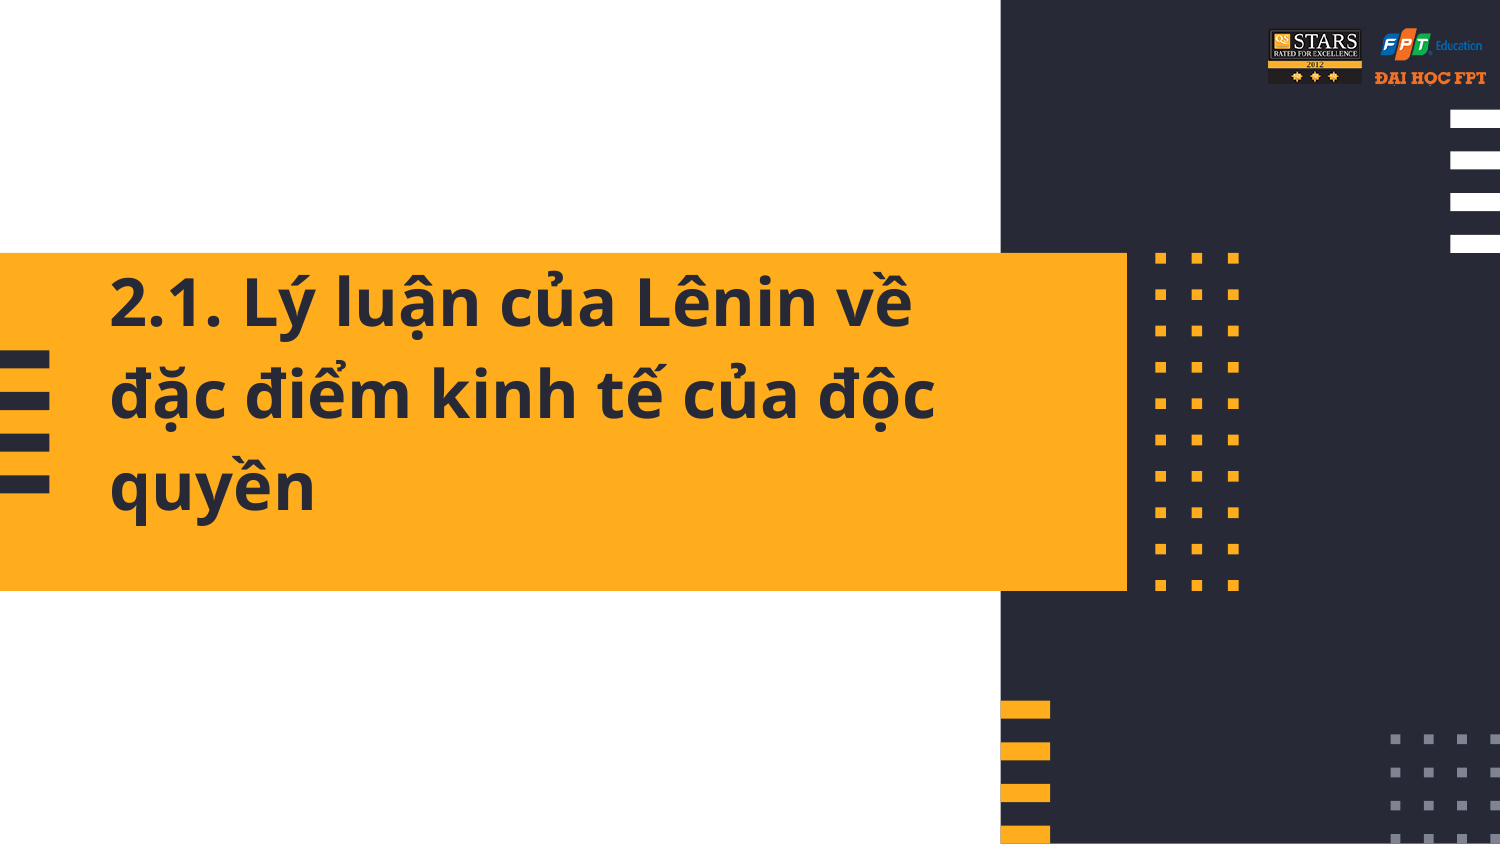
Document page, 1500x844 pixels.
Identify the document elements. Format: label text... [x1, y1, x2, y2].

picture [1267, 26, 1486, 87]
title 2.1. Lý luận của Lênin về đặc điểm kinh tế của độc quyền [96, 277, 999, 524]
